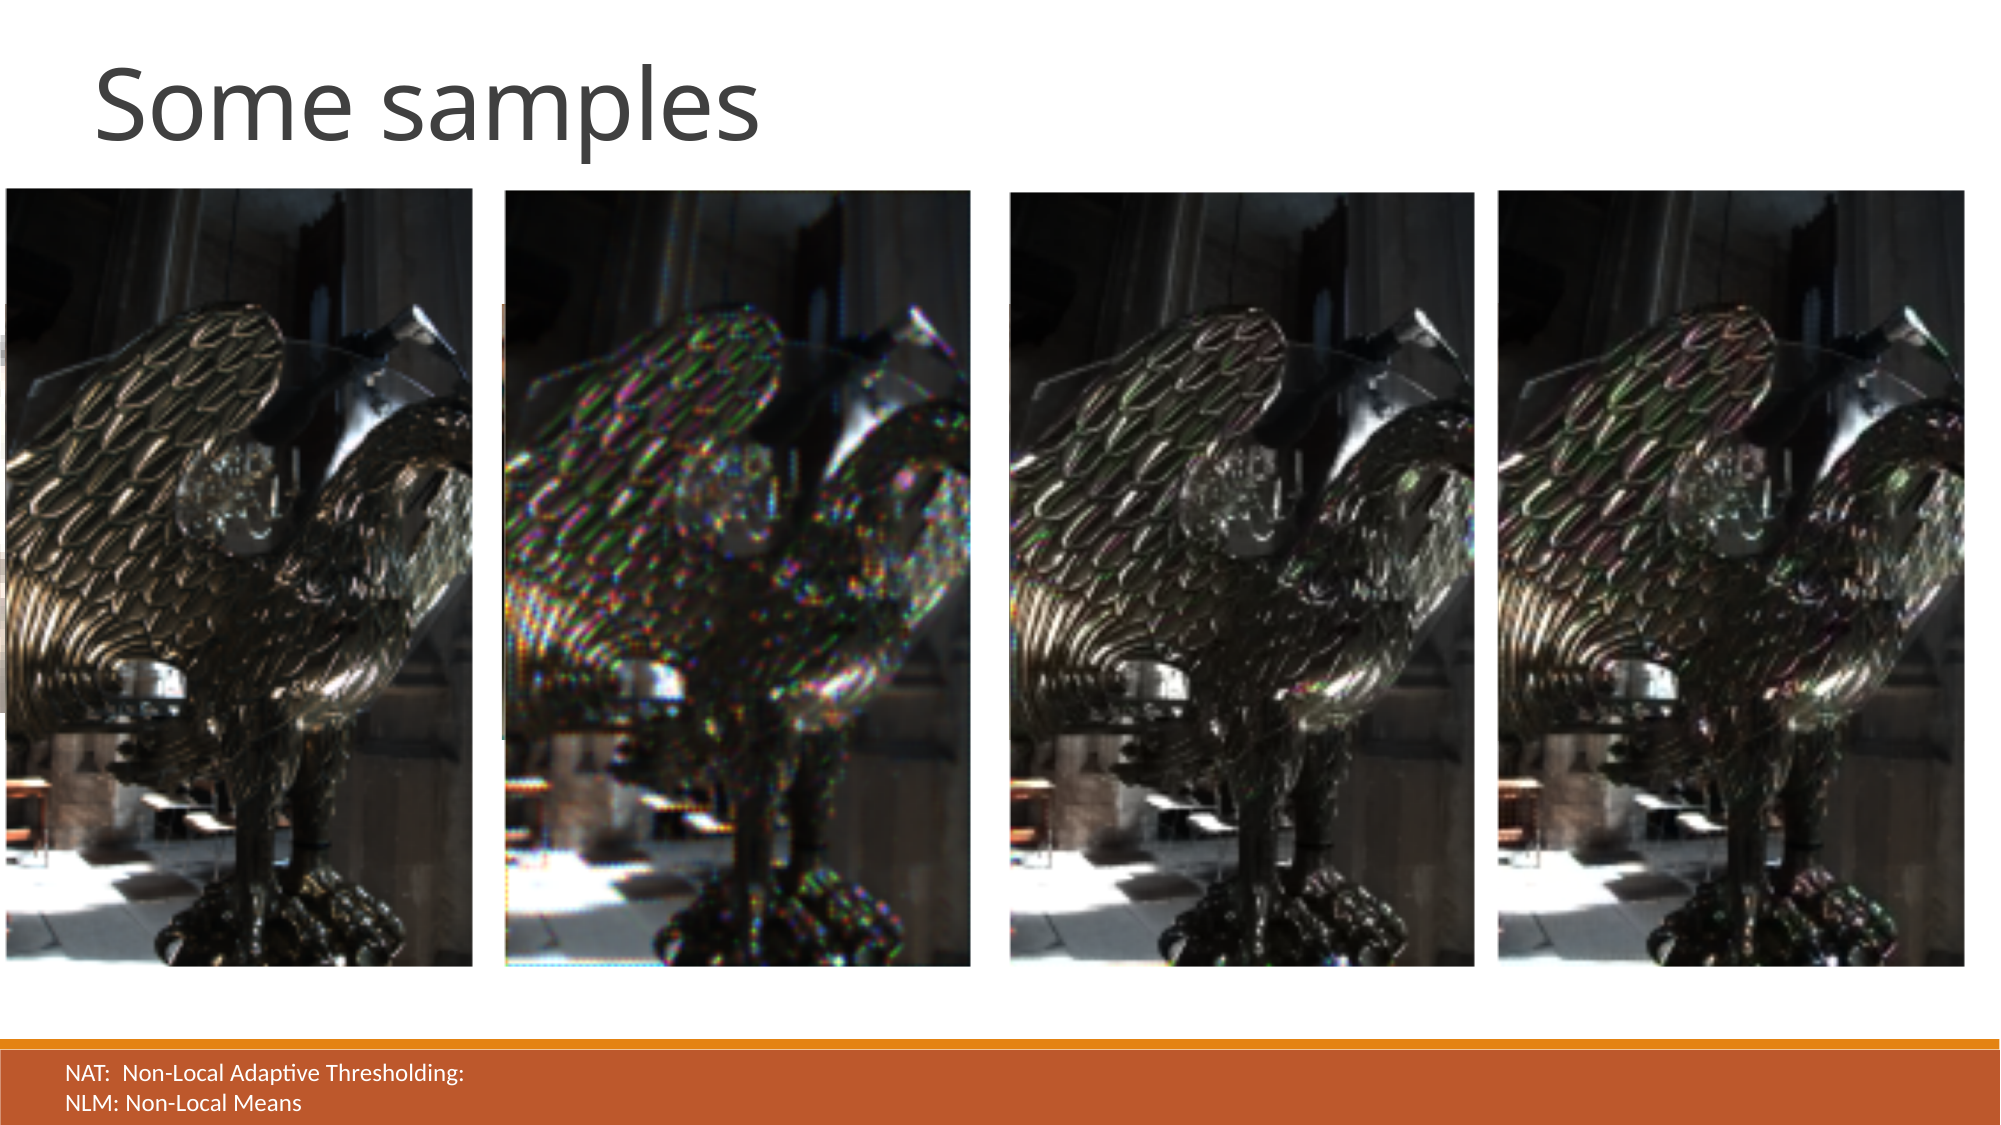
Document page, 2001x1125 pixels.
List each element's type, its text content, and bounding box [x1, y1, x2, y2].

text_box NAT: Non-Local Adaptive Thresholding: NLM: Non-Local Means [50, 1049, 2000, 1124]
picture [0, 189, 2000, 966]
text_box [78, 821, 1964, 1021]
text_box Some samples [78, 51, 1932, 171]
text_box [78, 171, 1964, 341]
